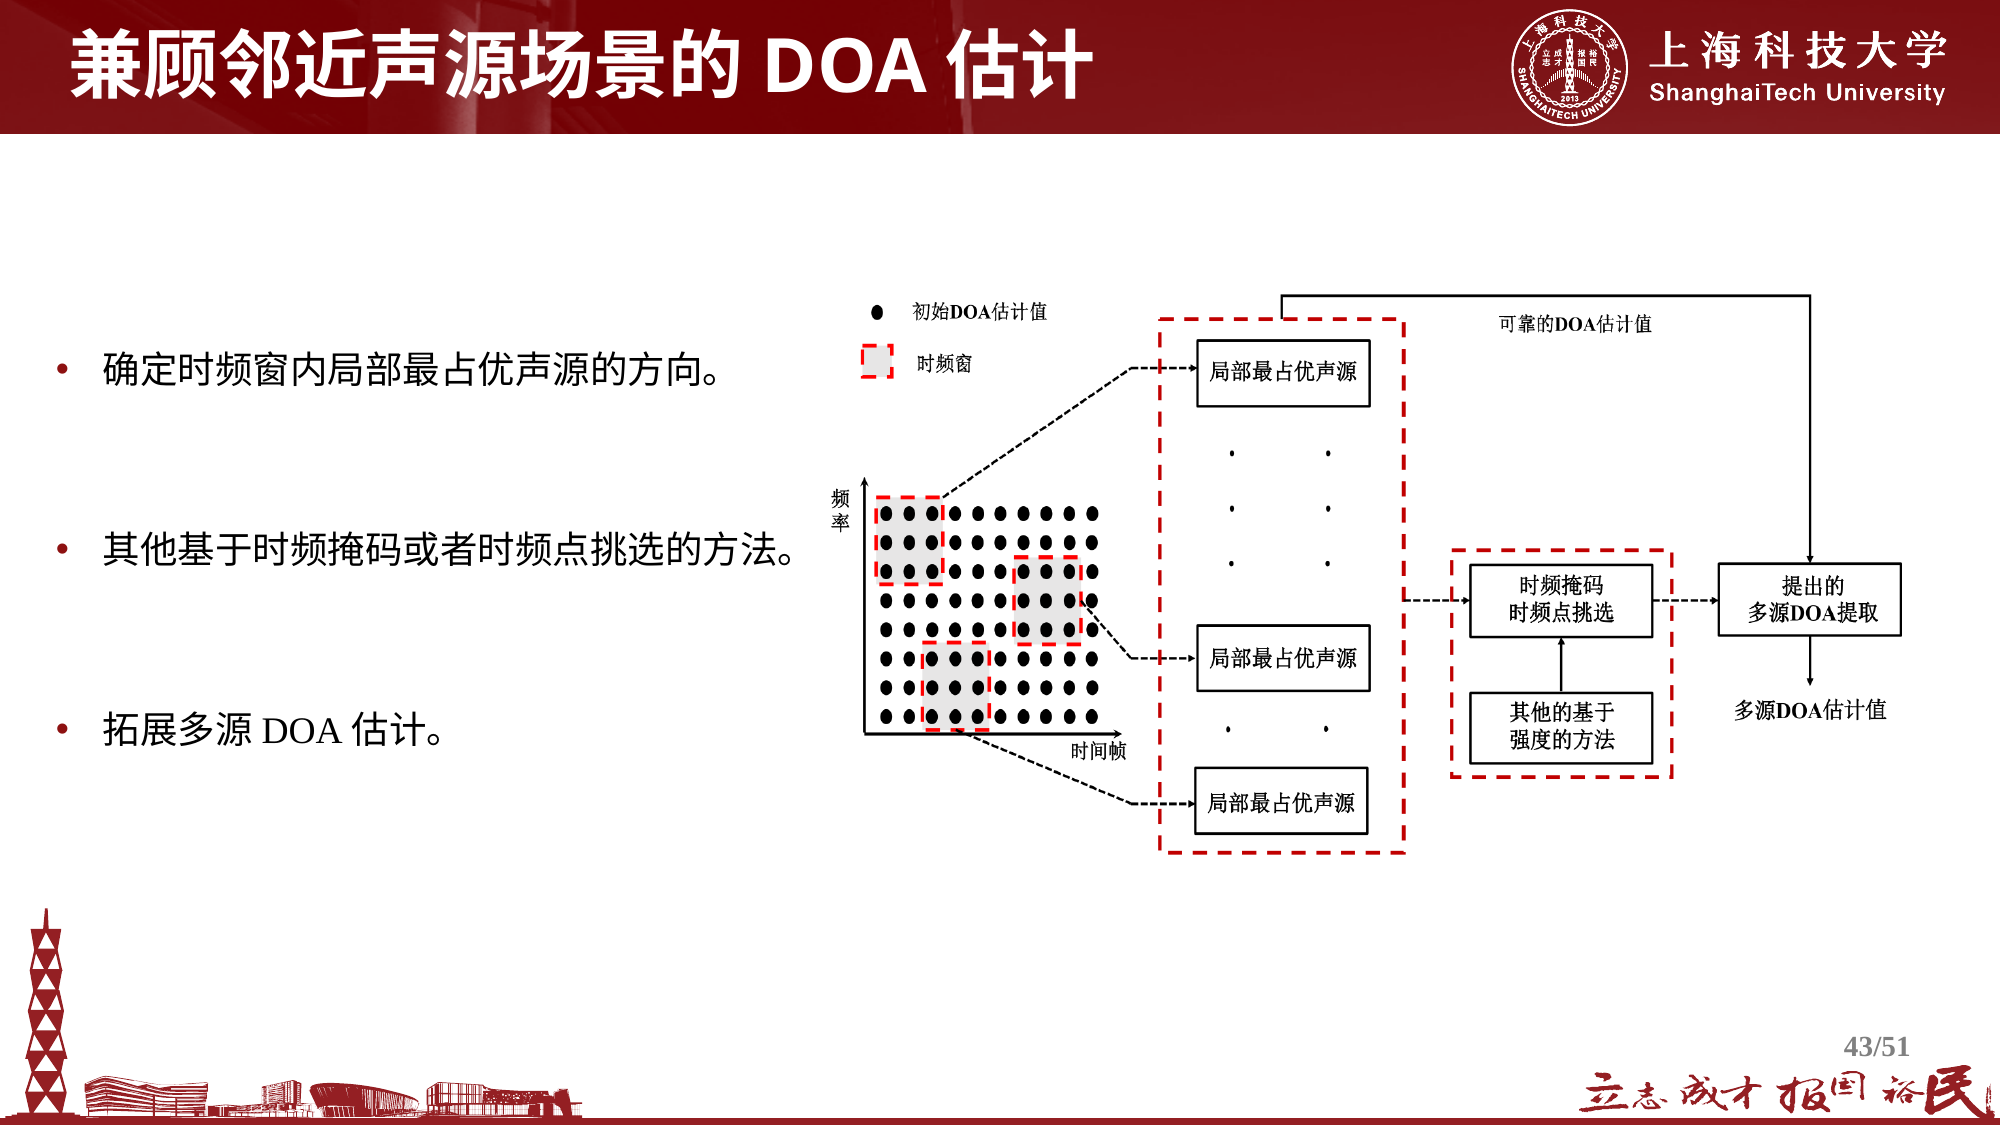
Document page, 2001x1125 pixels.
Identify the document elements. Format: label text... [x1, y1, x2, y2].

slide_number 43/51 [1476, 1014, 1926, 1075]
text_box 确定时频窗内局部最占优声源的方向。 其他基于时频掩码或者时频点挑选的方法。 拓展多源DOA估计。 [40, 338, 823, 759]
title 兼顾邻近声源场景的DOA估计 [53, 16, 1477, 121]
picture [823, 279, 1910, 865]
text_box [1070, 550, 1096, 593]
